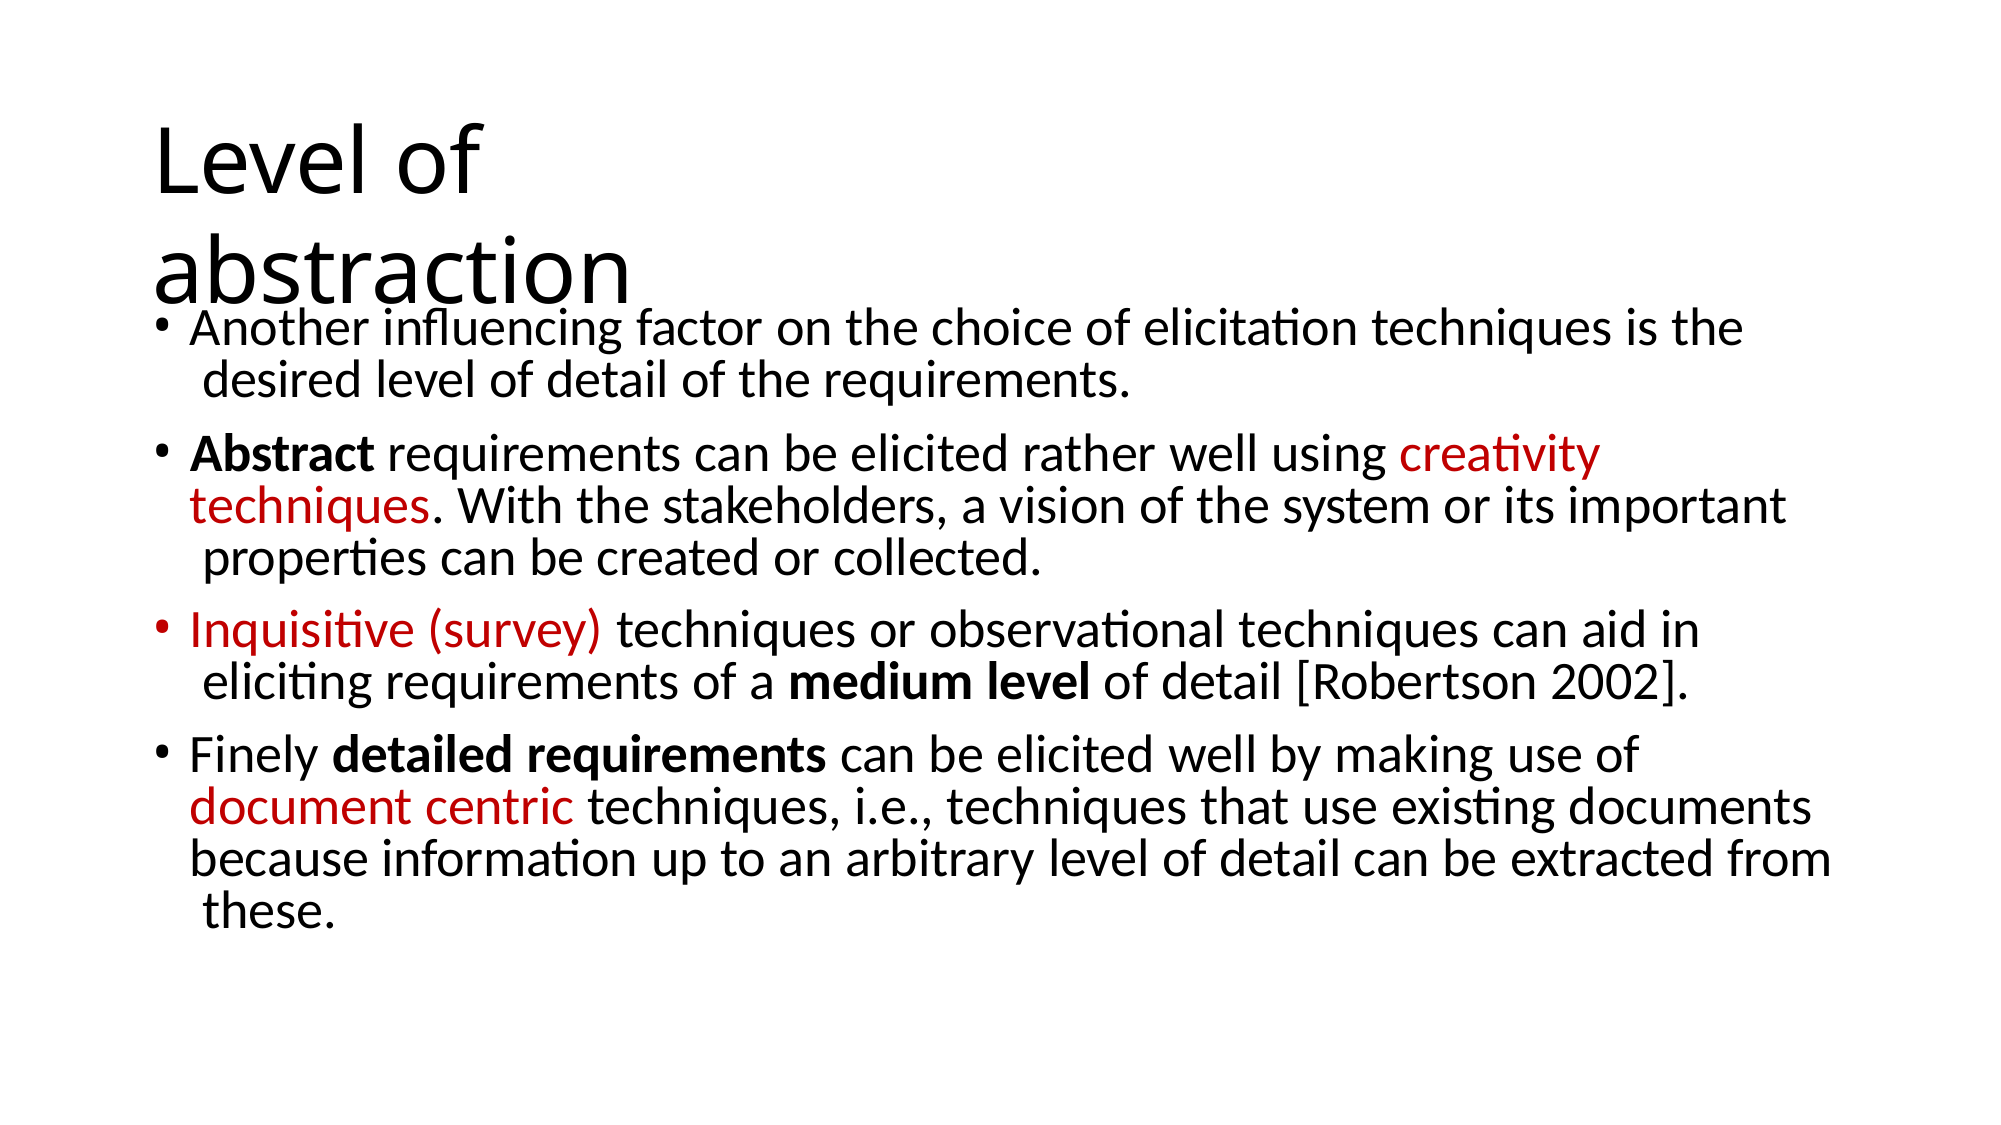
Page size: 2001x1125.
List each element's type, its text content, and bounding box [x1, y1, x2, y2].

title Level of abstraction [150, 100, 873, 289]
text_box Another influencing factor on the choice of elicitation techniques is the desired level of detail of the requirements. Abstract requirements can be elicited rather well using creativity techniques. With the stakeholders, a vision of the system or its important properties can be created or collected. Inquisitive (survey) techniques or observational techniques can aid in eliciting requirements of a medium level of detail [Robertson 2002]. Finely detailed requirements can be elicited well by making use of document centric techniques, i.e., techniques that use existing documents because information up to an arbitrary level of detail can be extracted from these. [150, 289, 1845, 939]
